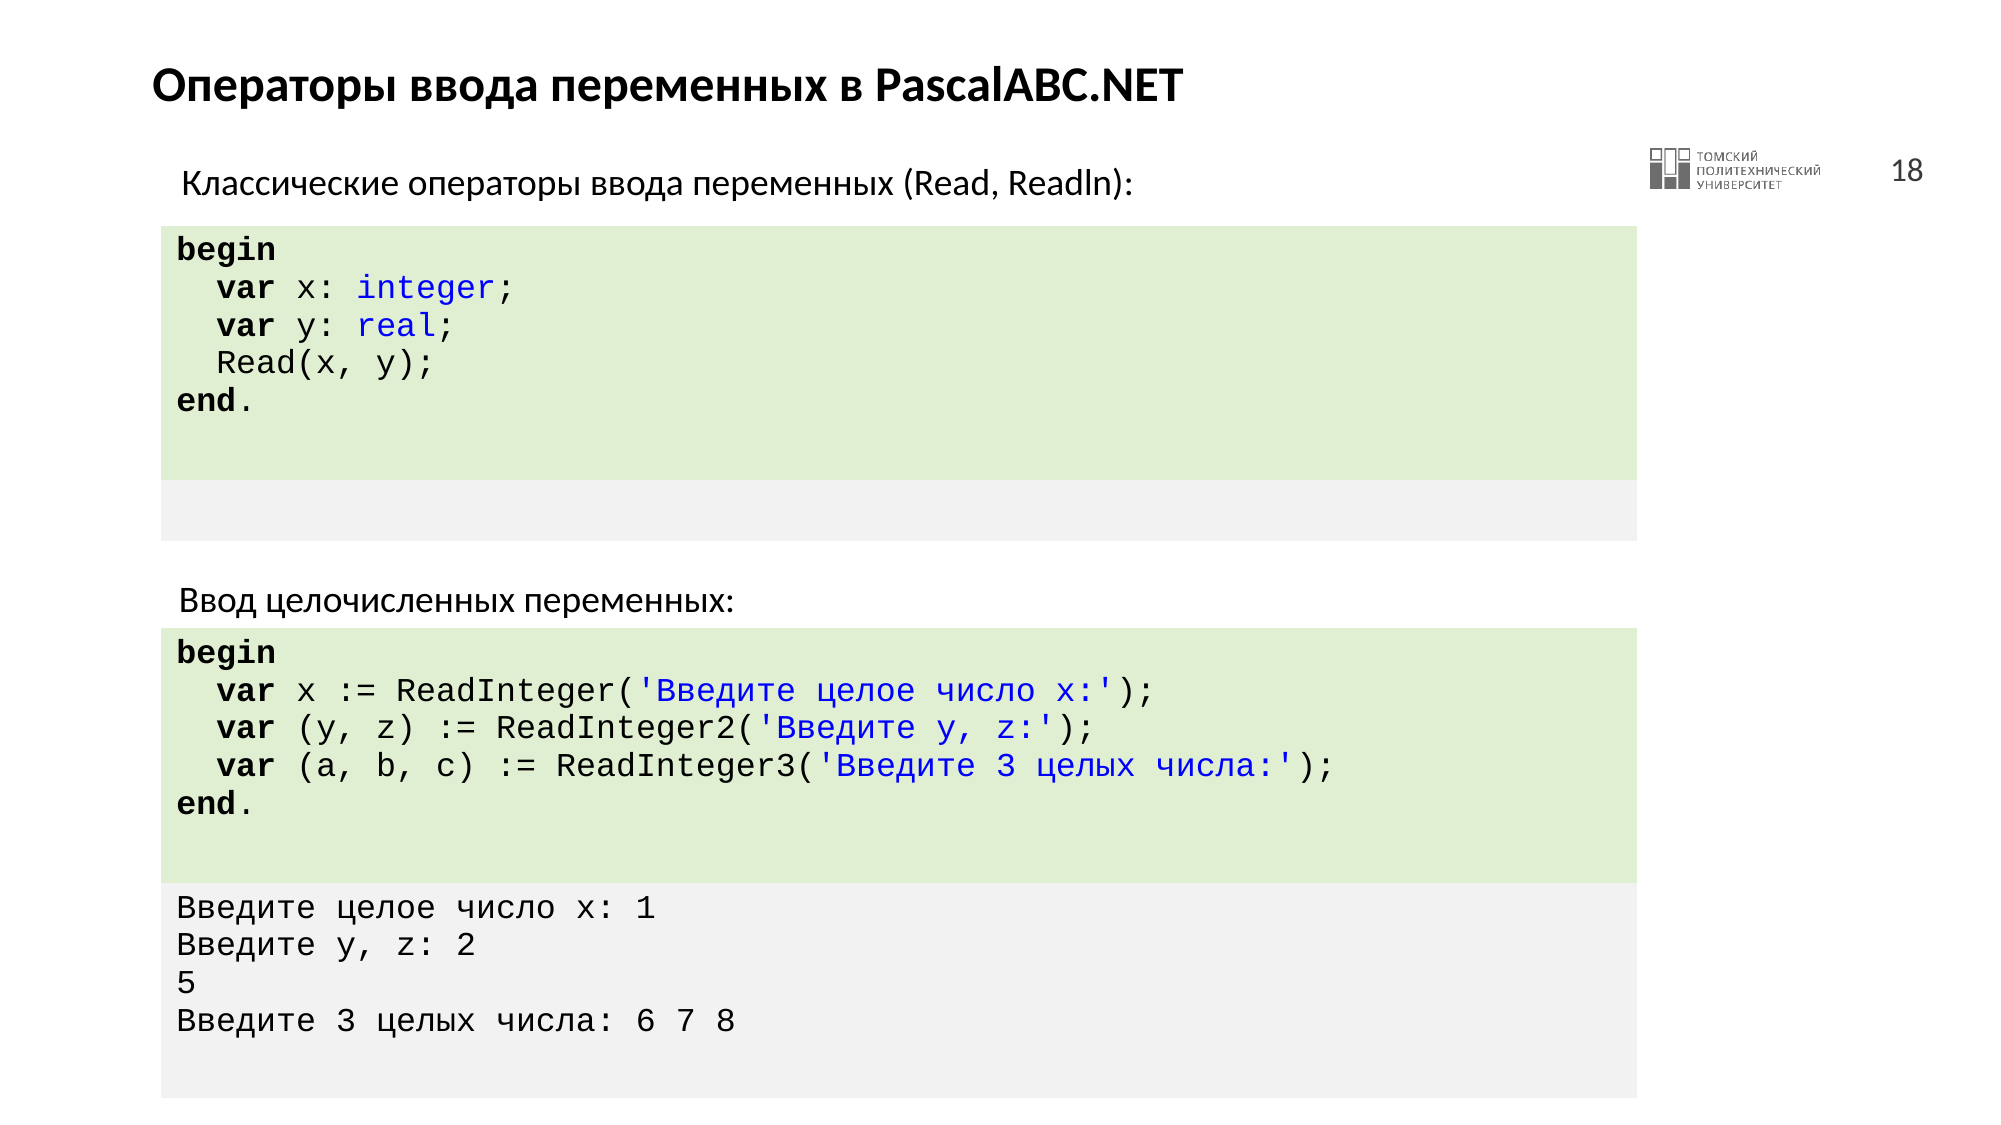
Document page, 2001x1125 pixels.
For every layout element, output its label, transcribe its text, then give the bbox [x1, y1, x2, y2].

picture [1650, 148, 1820, 189]
text_box Ввод целочисленных переменных: [164, 567, 751, 628]
table_header begin var x := ReadInteger('Введите целое число x:'); var (y, z) := ReadInteger2('Введите y, z:'); var (a, b, c) := ReadInteger3('Введите 3 целых числа:'); end. [161, 628, 1637, 883]
table_cell [161, 480, 1637, 541]
table_header begin var x: integer; var y: real; Read(x, y); end. [161, 226, 1637, 480]
table_cell Введите целое число x: 1 Введите y, z: 2 5 Введите 3 целых числа: 6 7 8 [161, 883, 1637, 1098]
title Операторы ввода переменных в PascalABC.NET [137, 19, 1755, 151]
text_box Классические операторы ввода переменных (Read, Readln): [166, 150, 1149, 211]
